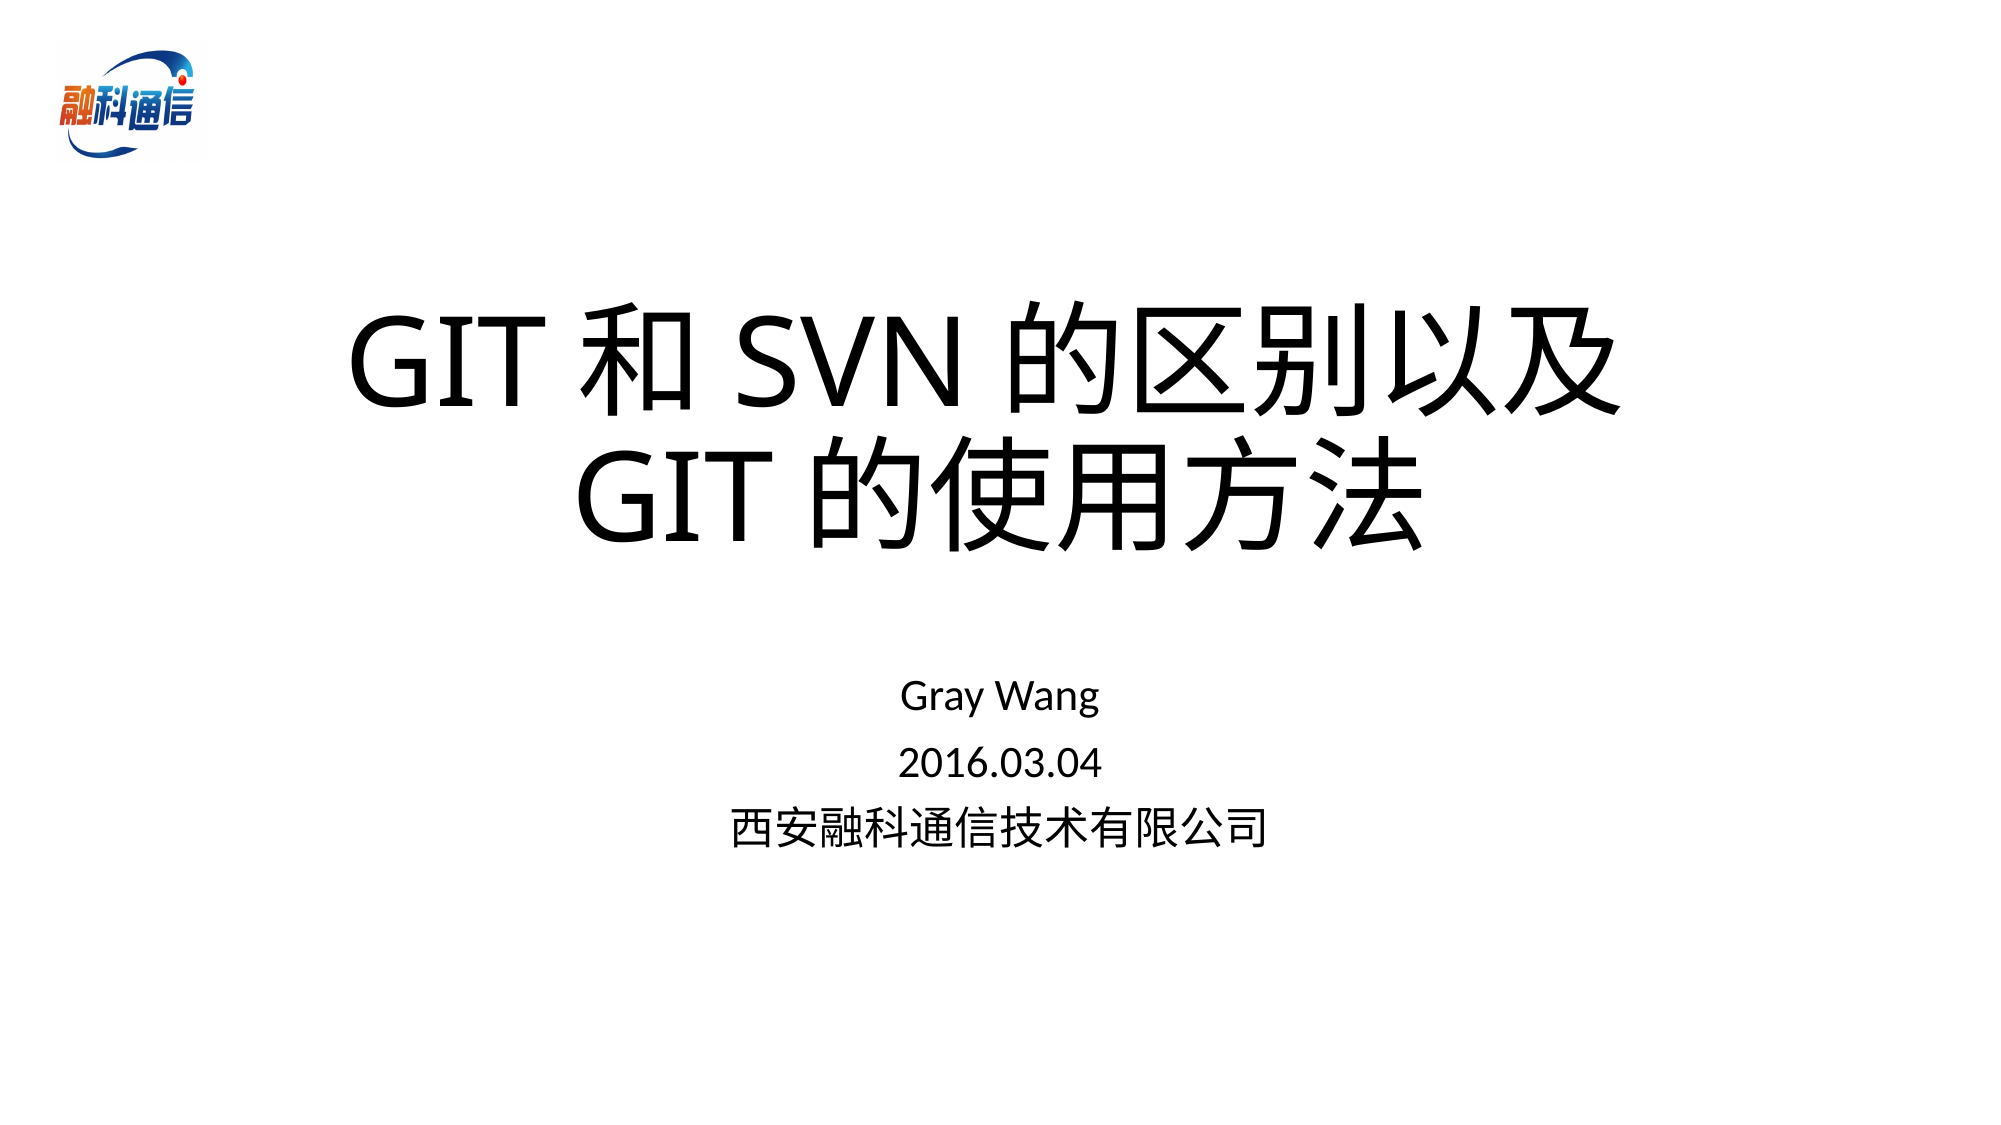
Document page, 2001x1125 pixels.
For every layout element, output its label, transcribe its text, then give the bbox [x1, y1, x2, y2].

picture [56, 41, 207, 163]
subtitle Gray Wang 2016.03.04 西安融科通信技术有限公司 [249, 590, 1750, 863]
title GIT和SVN的区别以及GIT的使用方法 [249, 184, 1750, 576]
